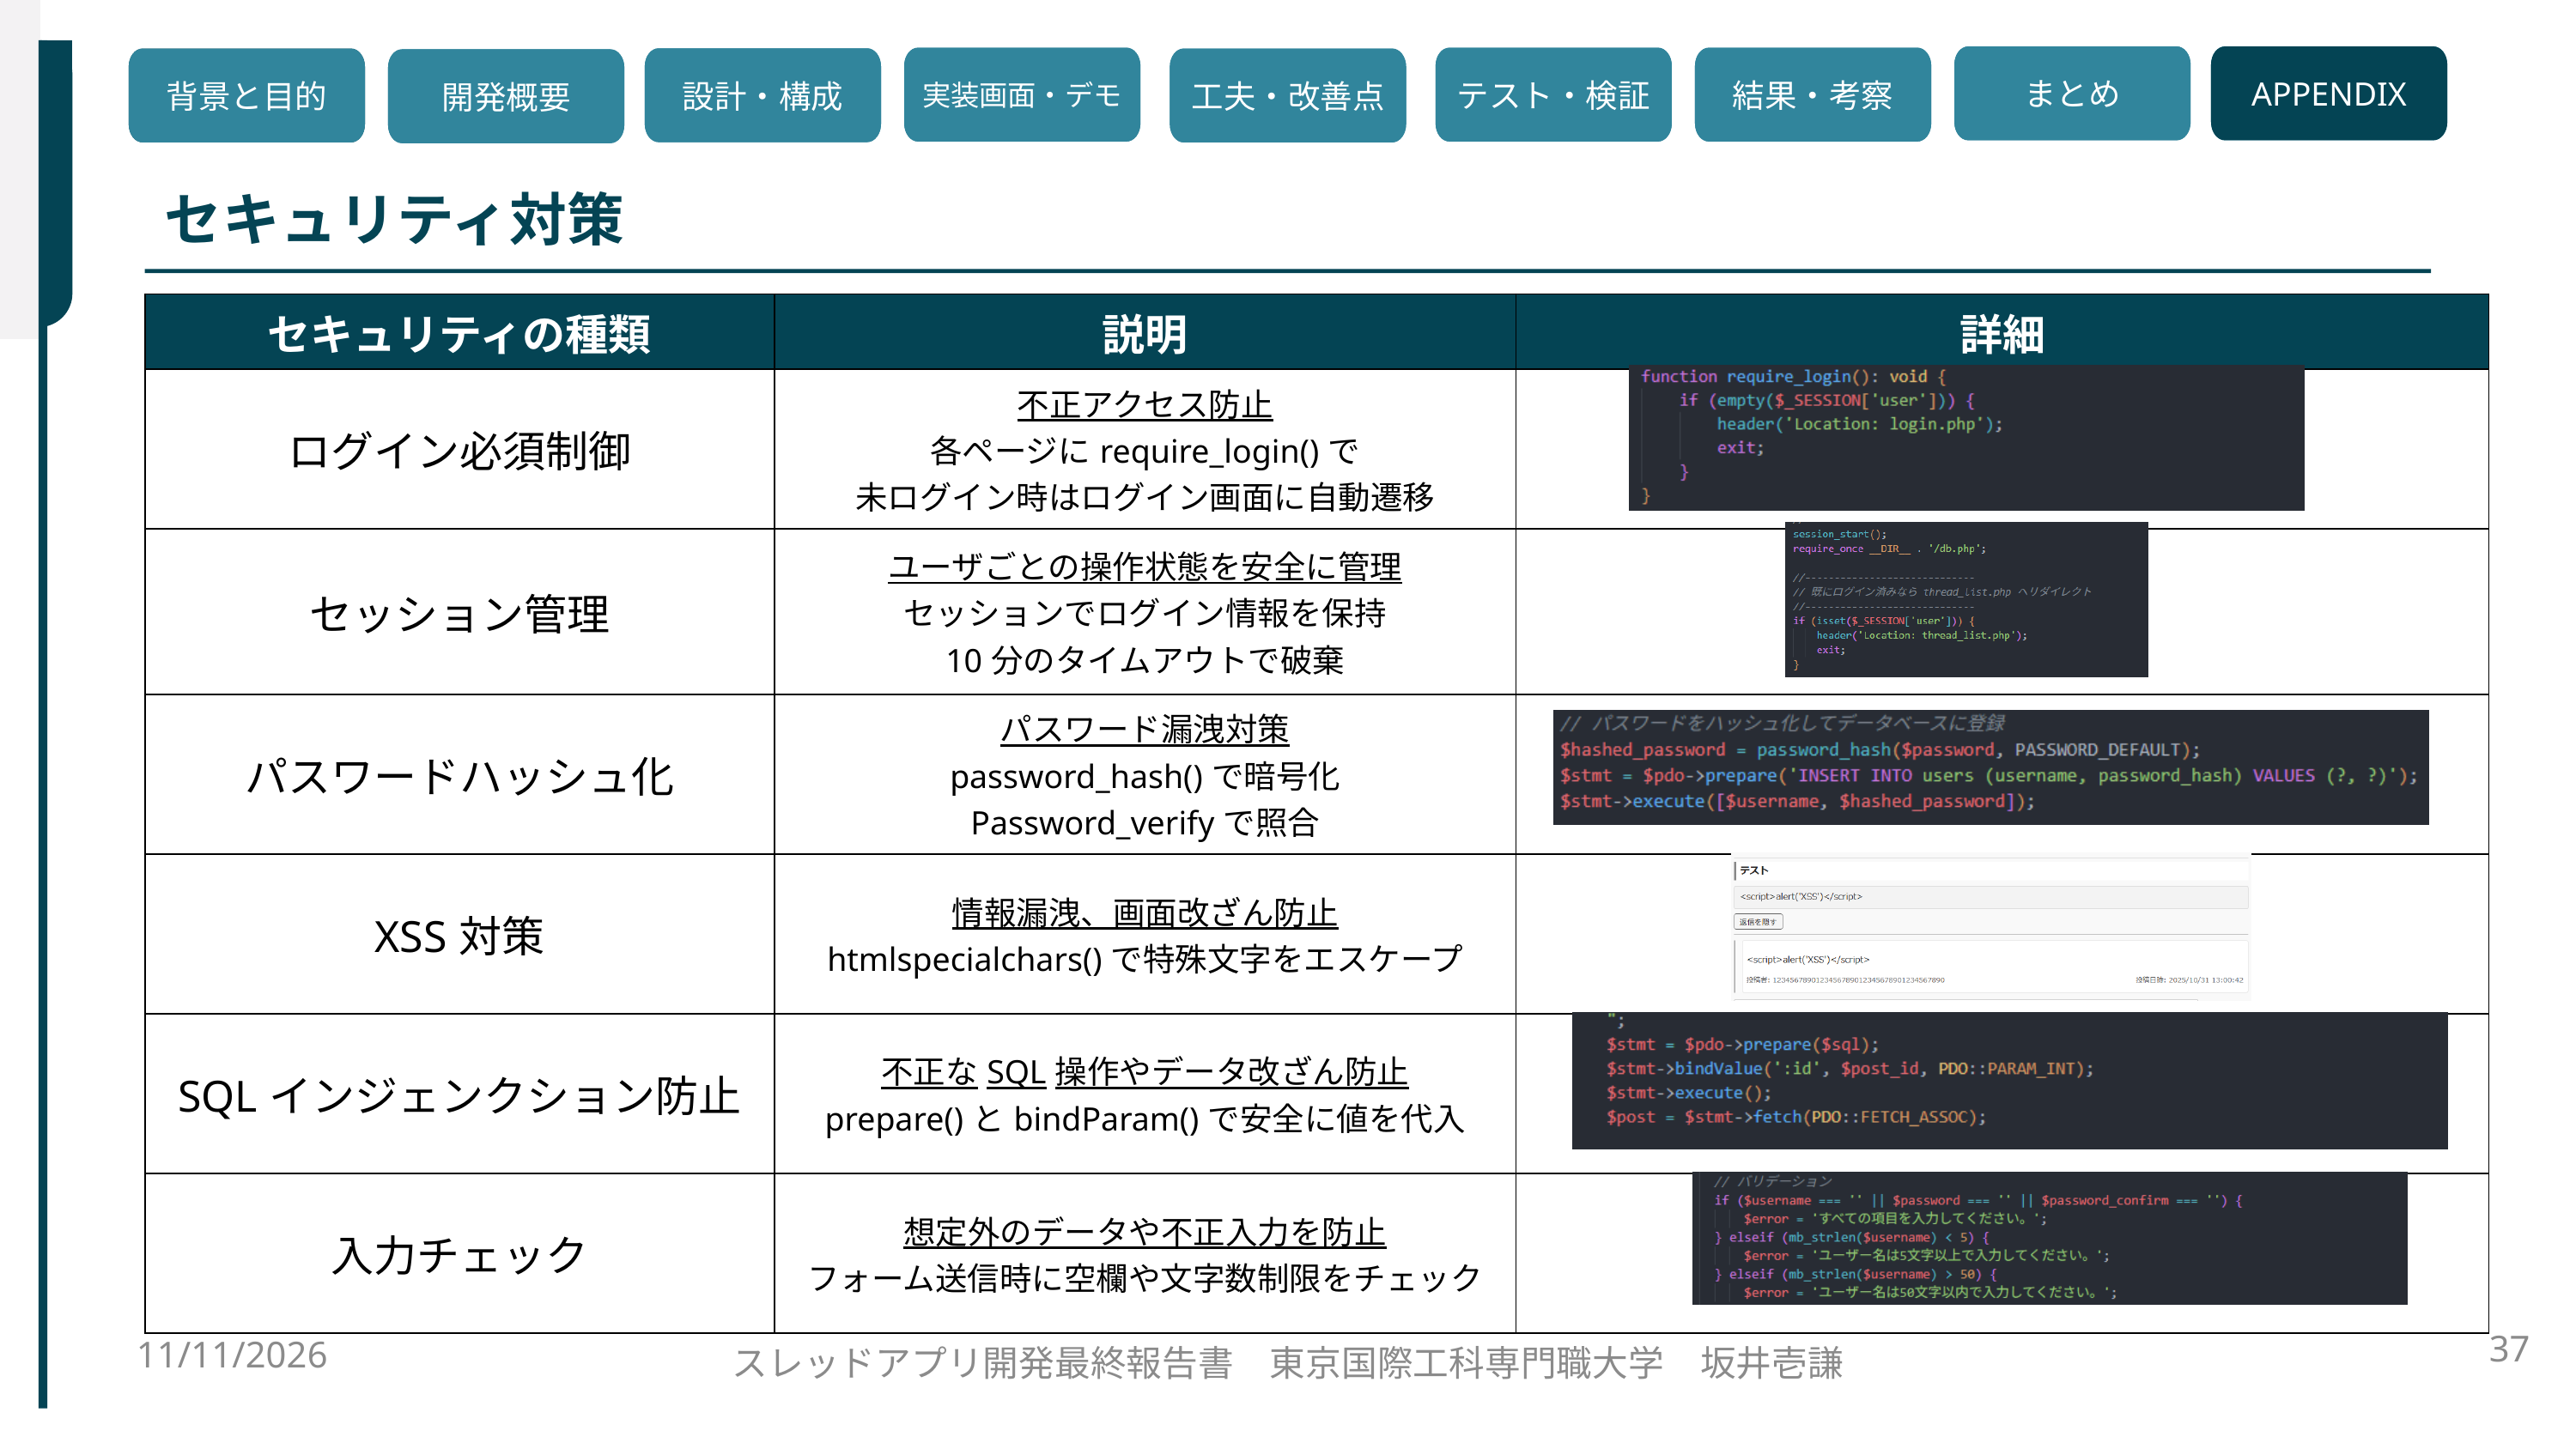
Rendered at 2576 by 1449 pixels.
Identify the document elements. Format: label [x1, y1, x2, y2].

table_cell [775, 855, 1516, 1013]
table_cell [1516, 1015, 2488, 1173]
table_cell [146, 855, 774, 1013]
table_header [1516, 294, 2488, 368]
table_cell [775, 695, 1516, 853]
picture [1730, 852, 2251, 1001]
picture [1571, 1012, 2448, 1150]
footer [708, 1334, 1868, 1410]
table_cell [146, 695, 774, 853]
text_box [904, 47, 1141, 142]
table_cell [1516, 855, 2488, 1013]
table_cell [775, 1174, 1516, 1332]
table_cell [775, 1015, 1516, 1173]
table_cell [775, 370, 1516, 528]
text_box [1435, 47, 1672, 142]
table_cell [1516, 1174, 2488, 1332]
table_header [775, 294, 1516, 368]
table_cell [775, 530, 1516, 694]
text_box [2210, 46, 2448, 141]
slide_number [2050, 1302, 2543, 1399]
picture [1692, 1172, 2408, 1305]
text_box [1170, 48, 1406, 142]
text_box [1694, 47, 1932, 142]
slide_number [123, 1302, 617, 1410]
table_cell [146, 1015, 774, 1173]
text_box [1954, 46, 2191, 141]
table_cell [1516, 530, 2488, 694]
text_box [128, 48, 366, 142]
picture [1553, 710, 2429, 825]
picture [1785, 521, 2148, 677]
table_cell [1516, 370, 2488, 528]
table_cell [146, 1174, 774, 1332]
table_cell [146, 530, 774, 694]
table_cell [1516, 695, 2488, 853]
text_box [144, 184, 645, 253]
table_cell [146, 370, 774, 528]
picture [1628, 366, 2306, 512]
text_box [644, 48, 882, 142]
table_header [146, 294, 774, 368]
text_box [387, 49, 625, 143]
